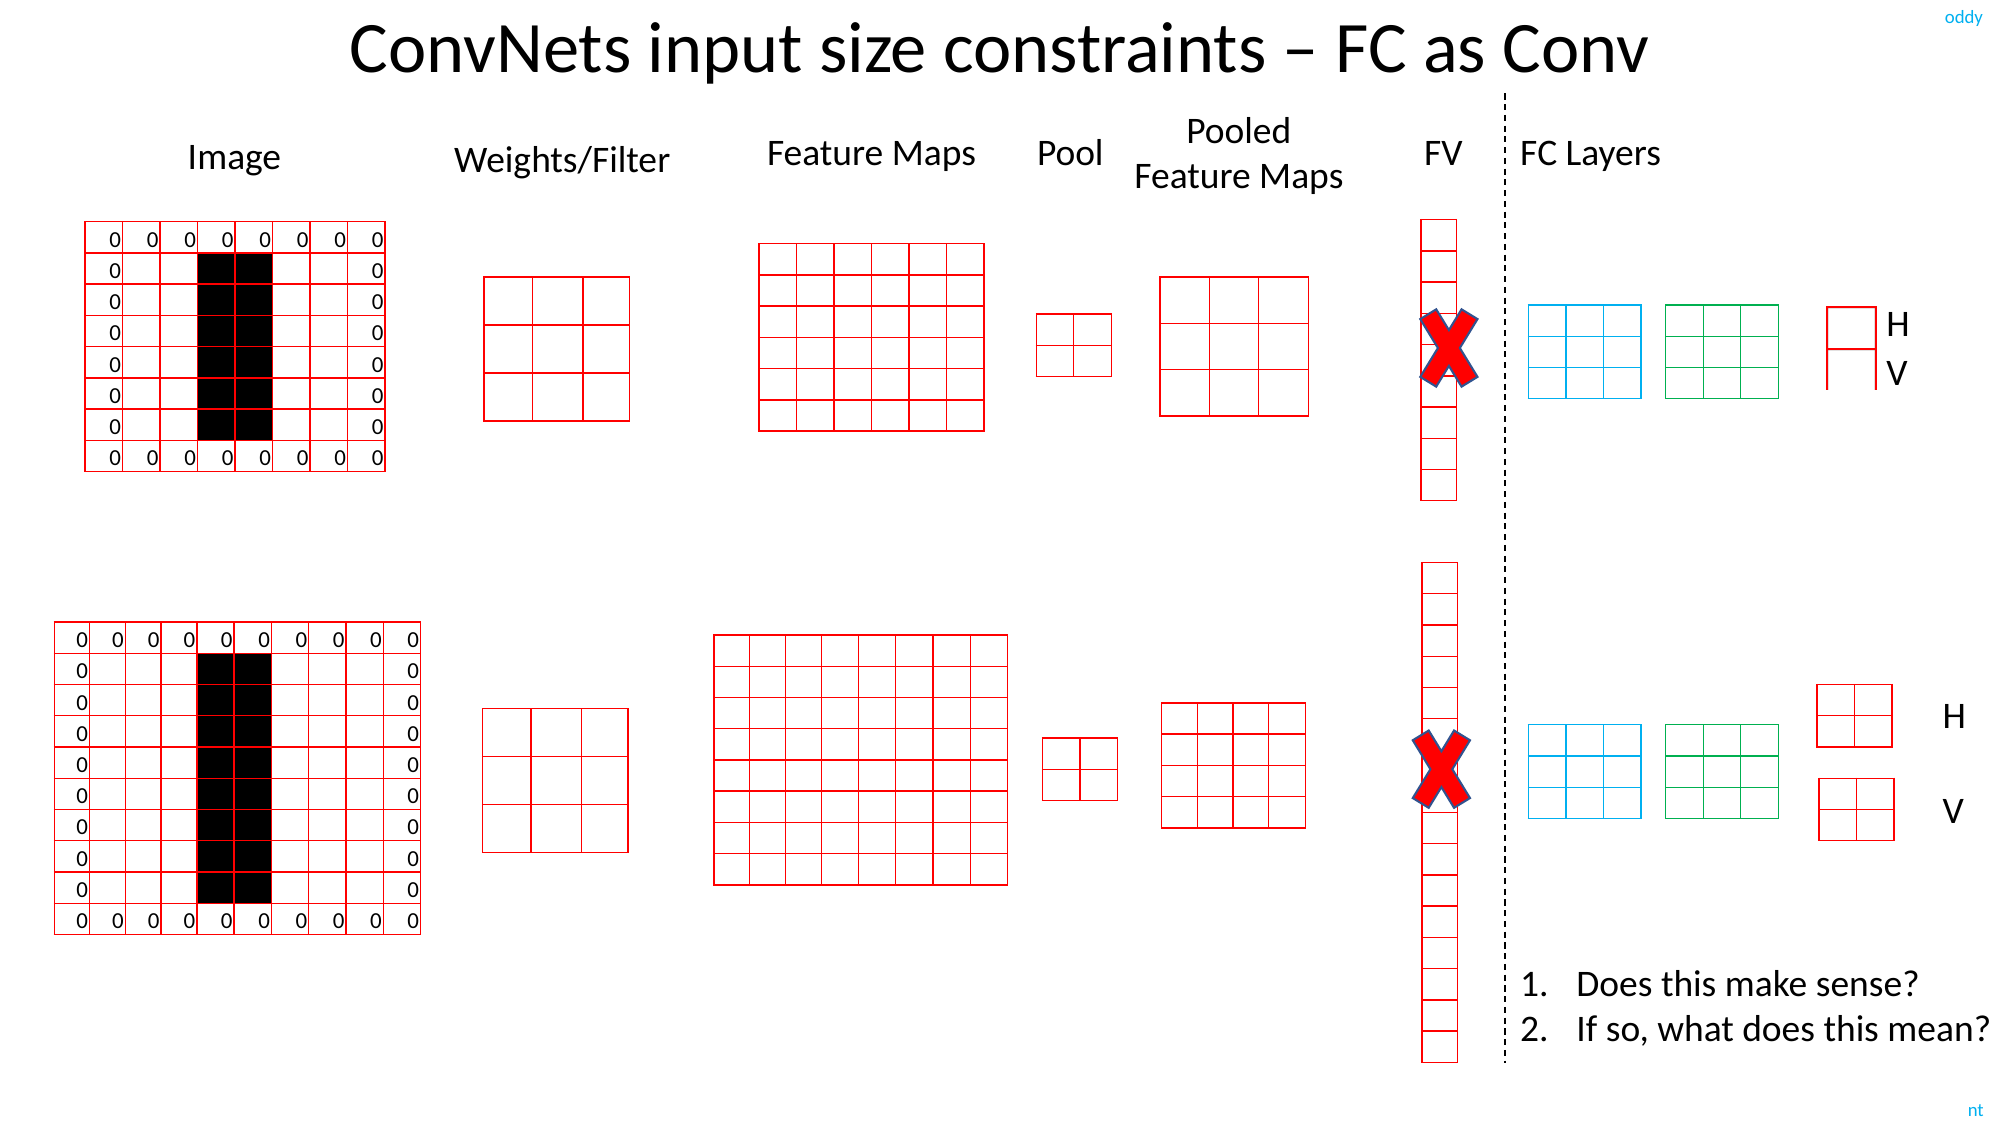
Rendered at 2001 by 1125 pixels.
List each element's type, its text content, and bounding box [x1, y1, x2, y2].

table_cell [1855, 716, 1891, 746]
table_cell [1453, 764, 1457, 775]
picture [1826, 305, 1877, 391]
table_cell [971, 729, 1007, 759]
table_cell [835, 276, 871, 305]
table_cell [786, 698, 821, 728]
table_cell [311, 254, 347, 283]
table_cell [1704, 788, 1740, 818]
table_header [1704, 306, 1740, 336]
table_cell [1423, 969, 1457, 999]
table_cell [532, 805, 581, 852]
table_cell [309, 779, 345, 809]
table_cell [1423, 876, 1457, 905]
table_cell [1423, 844, 1457, 874]
table_cell [947, 338, 983, 368]
table_cell [309, 841, 345, 871]
table_cell [1666, 337, 1703, 367]
table_header [485, 278, 532, 324]
table_cell [859, 761, 895, 790]
table_header [1269, 704, 1305, 733]
table_header [896, 636, 932, 666]
table_cell [309, 748, 345, 778]
table_cell 0 [55, 685, 89, 715]
table_cell 0 [273, 441, 309, 471]
table_header 0 [348, 222, 384, 252]
table_cell [126, 716, 160, 746]
table_cell [835, 338, 871, 368]
table_cell [123, 379, 159, 408]
table_cell [161, 285, 197, 315]
table_cell [910, 401, 946, 430]
table_cell [162, 841, 196, 871]
table_cell [1604, 337, 1640, 367]
table_cell [235, 873, 271, 903]
table_cell 0 [348, 254, 384, 283]
table_cell 0 [55, 810, 89, 840]
table_cell [1567, 788, 1603, 818]
table_cell 0 [236, 441, 272, 471]
text_box FV [1409, 120, 1479, 181]
table_header [1567, 306, 1603, 336]
table_cell [485, 374, 532, 420]
table_cell [1422, 324, 1434, 344]
table_cell [947, 369, 983, 399]
table_cell [1666, 788, 1703, 818]
table_cell [235, 841, 271, 871]
table_cell [750, 698, 785, 728]
table_header [835, 244, 871, 274]
table_cell [236, 347, 272, 377]
table_cell [1423, 594, 1457, 624]
table_header [1529, 725, 1565, 755]
table_cell [1529, 368, 1565, 398]
table_cell [198, 810, 233, 840]
table_cell [760, 401, 796, 430]
table_cell [1604, 757, 1640, 787]
table_cell [347, 748, 383, 778]
table_header 0 [235, 623, 271, 653]
table_cell 0 [235, 904, 271, 934]
table_header [1074, 315, 1111, 345]
table_cell [347, 779, 383, 809]
table_cell 0 [384, 904, 420, 934]
table_cell [1422, 408, 1456, 438]
table_header 0 [236, 222, 272, 252]
table_cell [872, 369, 908, 399]
table_cell [971, 667, 1007, 697]
table_cell [797, 369, 833, 399]
table_header [786, 636, 821, 666]
table_header [1855, 685, 1891, 715]
table_cell 0 [86, 316, 122, 346]
table_cell [1269, 766, 1305, 796]
table_cell 0 [86, 441, 122, 471]
table_cell [1444, 368, 1453, 375]
table_header [1198, 704, 1232, 733]
table_cell 0 [272, 904, 308, 934]
table_cell [934, 667, 970, 697]
table_cell [715, 792, 749, 822]
table_cell [126, 873, 160, 903]
table_cell [822, 823, 858, 853]
table_cell [822, 761, 858, 790]
table_cell [235, 748, 271, 778]
table_header 0 [86, 222, 122, 252]
table_cell [162, 685, 196, 715]
table_cell [272, 716, 308, 746]
table_header [1741, 725, 1778, 755]
table_cell [1234, 766, 1268, 796]
table_cell [311, 347, 347, 377]
table_cell [934, 761, 970, 790]
table_header [1161, 278, 1209, 323]
table_cell [126, 841, 160, 871]
table_cell [272, 685, 308, 715]
table_header 0 [309, 623, 345, 653]
table_cell 0 [347, 904, 383, 934]
table_cell [896, 667, 932, 697]
table_cell [198, 685, 233, 715]
table_header 0 [123, 222, 159, 252]
table_cell [1210, 324, 1258, 369]
table_cell [236, 379, 272, 408]
table_cell [198, 316, 234, 346]
table_cell [910, 276, 946, 305]
text_box H [1871, 291, 1926, 352]
table_cell [835, 401, 871, 430]
table_cell 0 [348, 441, 384, 471]
table_header 0 [161, 222, 197, 252]
text_box Pooled Feature Maps [1118, 98, 1360, 204]
table_header [1666, 725, 1703, 755]
table_cell [1037, 346, 1073, 376]
table_cell [1043, 770, 1079, 800]
table_cell [1423, 1032, 1457, 1062]
table_cell 0 [55, 654, 89, 684]
table_cell [1741, 757, 1778, 787]
table_cell 0 [86, 285, 122, 315]
table_cell [1259, 370, 1308, 415]
text_box Feature Maps [752, 120, 994, 181]
table_cell [1666, 368, 1703, 398]
table_header [1857, 779, 1893, 809]
table_cell [1198, 735, 1232, 765]
table_cell [750, 823, 785, 853]
table_cell [786, 761, 821, 790]
table_cell [533, 374, 582, 420]
table_cell [123, 285, 159, 315]
table_cell [1234, 735, 1268, 765]
table_cell [90, 873, 125, 903]
table_cell [485, 326, 532, 372]
table_cell [1741, 337, 1778, 367]
table_cell [198, 716, 233, 746]
title ConvNets input size constraints – FC as Conv [13, 12, 1987, 94]
table_cell 0 [384, 779, 420, 809]
table_cell 0 [55, 841, 89, 871]
table_header [715, 636, 749, 666]
table_cell 0 [309, 904, 345, 934]
table_cell [859, 792, 895, 822]
table_cell [584, 374, 629, 420]
table_cell [198, 379, 234, 408]
table_cell [1423, 907, 1457, 937]
table_cell [859, 729, 895, 759]
text_box FC Layers [1510, 120, 1678, 181]
table_cell [934, 729, 970, 759]
table_cell [198, 654, 233, 684]
table_cell [1269, 735, 1305, 765]
table_cell [750, 761, 785, 790]
table_cell [797, 307, 833, 337]
table_cell [126, 748, 160, 778]
table_cell [1423, 759, 1429, 779]
table_cell [347, 685, 383, 715]
table_cell [786, 854, 821, 884]
table_cell [760, 276, 796, 305]
table_cell [786, 792, 821, 822]
table_header [872, 244, 908, 274]
table_cell [1529, 337, 1565, 367]
table_cell [126, 810, 160, 840]
table_header [1567, 725, 1603, 755]
table_header [1704, 725, 1740, 755]
table_cell [347, 873, 383, 903]
table_cell [971, 761, 1007, 790]
table_cell [896, 761, 932, 790]
table_cell [1422, 345, 1437, 372]
table_cell [162, 748, 196, 778]
table_cell [1567, 337, 1603, 367]
table_header [1422, 220, 1456, 250]
table_cell 0 [384, 873, 420, 903]
table_cell [90, 748, 125, 778]
table_cell [584, 326, 629, 372]
table_header 0 [272, 623, 308, 653]
table_cell [347, 810, 383, 840]
table_cell [947, 307, 983, 337]
table_cell [1422, 470, 1456, 500]
table_cell [235, 716, 271, 746]
table_cell [1259, 324, 1308, 369]
table_cell [311, 316, 347, 346]
table_cell [872, 276, 908, 305]
table_cell [123, 254, 159, 283]
table_cell [896, 698, 932, 728]
table_cell [272, 748, 308, 778]
table_cell [750, 854, 785, 884]
table_cell [947, 401, 983, 430]
table_cell [1666, 757, 1703, 787]
table_cell [1423, 626, 1457, 656]
table_cell 0 [198, 904, 233, 934]
table_cell [198, 285, 234, 315]
table_cell [347, 716, 383, 746]
table_header 0 [311, 222, 347, 252]
table_cell [1704, 757, 1740, 787]
table_cell [273, 379, 309, 408]
table_cell [1234, 797, 1268, 827]
table_cell [1529, 788, 1565, 818]
table_cell 0 [86, 347, 122, 377]
table_cell [1529, 757, 1565, 787]
table_cell [1161, 370, 1209, 415]
table_cell [1704, 368, 1740, 398]
table_cell [1162, 766, 1197, 796]
table_cell [272, 873, 308, 903]
table_cell [198, 254, 234, 283]
table_header [532, 709, 581, 756]
table_header 0 [55, 623, 89, 653]
table_cell [1269, 797, 1305, 827]
table_cell [235, 654, 271, 684]
table_cell [715, 854, 749, 884]
table_cell 0 [384, 748, 420, 778]
table_cell [1423, 789, 1457, 812]
table_cell [971, 823, 1007, 853]
table_header [971, 636, 1007, 666]
table_cell [273, 410, 309, 440]
table_cell 0 [311, 441, 347, 471]
table_header 0 [162, 623, 196, 653]
table_cell [797, 276, 833, 305]
text_box [1420, 309, 1478, 387]
table_cell [797, 401, 833, 430]
table_cell [1162, 797, 1197, 827]
table_cell [273, 347, 309, 377]
table_cell 0 [384, 685, 420, 715]
table_cell [90, 654, 125, 684]
table_cell [272, 779, 308, 809]
table_cell [1820, 810, 1856, 840]
table_header [910, 244, 946, 274]
table_cell [1422, 377, 1456, 406]
table_cell [971, 698, 1007, 728]
table_cell [273, 254, 309, 283]
table_cell 0 [161, 441, 197, 471]
table_cell [198, 748, 233, 778]
table_header [1820, 779, 1856, 809]
table_cell [859, 854, 895, 884]
table_cell [859, 823, 895, 853]
table_cell 0 [384, 841, 420, 871]
table_header [1162, 704, 1197, 733]
table_cell [198, 841, 233, 871]
table_cell [822, 792, 858, 822]
table_header 0 [384, 623, 420, 653]
table_cell [872, 401, 908, 430]
table_cell [760, 338, 796, 368]
table_cell [786, 823, 821, 853]
table_cell 0 [126, 904, 160, 934]
table_cell [311, 410, 347, 440]
table_cell [715, 823, 749, 853]
table_cell [273, 316, 309, 346]
table_cell [582, 805, 627, 852]
table_cell [309, 810, 345, 840]
table_cell [1422, 439, 1456, 469]
table_cell [1604, 368, 1640, 398]
table_cell 0 [384, 810, 420, 840]
table_cell [236, 410, 272, 440]
table_cell [309, 873, 345, 903]
table_cell 0 [198, 441, 234, 471]
table_header [797, 244, 833, 274]
table_cell [235, 779, 271, 809]
table_header [584, 278, 629, 324]
table_header [859, 636, 895, 666]
table_cell [822, 698, 858, 728]
table_header [947, 244, 983, 274]
table_cell [1423, 719, 1457, 749]
table_cell [236, 285, 272, 315]
table_header 0 [90, 623, 125, 653]
table_cell [715, 698, 749, 728]
table_cell [162, 779, 196, 809]
table_cell [715, 729, 749, 759]
table_cell [90, 779, 125, 809]
table_cell [162, 654, 196, 684]
table_cell [198, 410, 234, 440]
table_cell [1741, 788, 1778, 818]
table_cell [750, 729, 785, 759]
table_header 0 [126, 623, 160, 653]
table_cell [1161, 324, 1209, 369]
table_cell [1422, 283, 1456, 313]
table_cell 0 [348, 347, 384, 377]
table_cell [859, 698, 895, 728]
table_cell [311, 379, 347, 408]
table_cell [896, 729, 932, 759]
table_cell [236, 254, 272, 283]
table_cell [896, 854, 932, 884]
table_header [533, 278, 582, 324]
table_cell 0 [90, 904, 125, 934]
table_header [1043, 739, 1079, 769]
table_cell 0 [348, 285, 384, 315]
table_cell [835, 369, 871, 399]
table_cell [162, 716, 196, 746]
table_header [1666, 306, 1703, 336]
table_cell [161, 410, 197, 440]
table_header [582, 709, 627, 756]
table_cell [198, 873, 233, 903]
table_cell [910, 307, 946, 337]
table_cell [1423, 688, 1457, 718]
table_cell [90, 810, 125, 840]
table_cell [272, 841, 308, 871]
table_cell [90, 685, 125, 715]
table_header [1529, 306, 1565, 336]
table_header [1604, 725, 1640, 755]
table_cell 0 [86, 410, 122, 440]
table_cell [1567, 368, 1603, 398]
text_box Image [172, 124, 298, 185]
table_cell [896, 823, 932, 853]
table_cell [123, 410, 159, 440]
table_cell 0 [348, 379, 384, 408]
table_cell [273, 285, 309, 315]
table_cell [162, 873, 196, 903]
table_cell [126, 685, 160, 715]
table_cell [582, 757, 627, 804]
table_header [822, 636, 858, 666]
table_cell 0 [55, 904, 89, 934]
table_cell [235, 685, 271, 715]
table_cell [822, 854, 858, 884]
table_cell [161, 347, 197, 377]
table_cell [760, 369, 796, 399]
table_cell [126, 654, 160, 684]
table_cell [934, 792, 970, 822]
text_box Weights/Filter [439, 127, 688, 188]
table_cell [347, 841, 383, 871]
table_cell [1704, 337, 1740, 367]
table_cell [309, 716, 345, 746]
table_cell [1440, 314, 1456, 328]
table_cell [309, 654, 345, 684]
table_cell [822, 667, 858, 697]
table_header [750, 636, 785, 666]
table_cell 0 [348, 410, 384, 440]
table_cell [483, 757, 530, 804]
table_cell [162, 810, 196, 840]
table_cell [311, 285, 347, 315]
text_box Does this make sense? If so, what does this mean? [1510, 951, 2000, 1057]
table_cell [910, 369, 946, 399]
table_cell [971, 792, 1007, 822]
table_cell [1423, 657, 1457, 687]
table_header [1818, 685, 1854, 715]
table_header [1423, 563, 1457, 593]
table_cell 0 [55, 873, 89, 903]
table_cell [533, 326, 582, 372]
table_header 0 [198, 222, 234, 252]
table_cell [1423, 1001, 1457, 1030]
table_cell [309, 685, 345, 715]
table_cell [947, 276, 983, 305]
table_cell [715, 761, 749, 790]
table_cell [872, 338, 908, 368]
table_header [1604, 306, 1640, 336]
table_cell [1604, 788, 1640, 818]
table_cell [934, 823, 970, 853]
table_header [1741, 306, 1778, 336]
table_header [760, 244, 796, 274]
table_cell [235, 810, 271, 840]
table_cell [90, 841, 125, 871]
table_cell [910, 338, 946, 368]
table_header [483, 709, 530, 756]
table_cell 0 [55, 716, 89, 746]
table_cell [1074, 346, 1111, 376]
table_cell [1198, 766, 1232, 796]
table_cell [1422, 252, 1456, 281]
table_cell [750, 792, 785, 822]
table_cell 0 [55, 779, 89, 809]
table_cell [1210, 370, 1258, 415]
table_cell [750, 667, 785, 697]
table_header [1234, 704, 1268, 733]
table_cell [272, 810, 308, 840]
table_cell 0 [123, 441, 159, 471]
table_cell [483, 805, 530, 852]
table_cell [971, 854, 1007, 884]
table_cell [760, 307, 796, 337]
table_cell [1567, 757, 1603, 787]
table_header 0 [347, 623, 383, 653]
table_cell 0 [384, 654, 420, 684]
table_cell [872, 307, 908, 337]
table_cell [161, 254, 197, 283]
table_header [1081, 739, 1117, 769]
table_cell [822, 729, 858, 759]
table_header 0 [198, 623, 233, 653]
table_cell [715, 667, 749, 697]
table_cell 0 [162, 904, 196, 934]
table_cell 0 [86, 379, 122, 408]
table_cell 0 [348, 316, 384, 346]
table_cell [161, 379, 197, 408]
table_cell [1162, 735, 1197, 765]
table_cell [835, 307, 871, 337]
table_cell [272, 654, 308, 684]
table_cell 0 [384, 716, 420, 746]
table_cell [786, 667, 821, 697]
table_header [1037, 315, 1073, 345]
table_cell [896, 792, 932, 822]
text_box V [1871, 340, 1924, 401]
text_box H [1927, 683, 1982, 744]
text_box V [1927, 778, 1980, 839]
table_cell [347, 654, 383, 684]
table_cell [786, 729, 821, 759]
table_cell [532, 757, 581, 804]
table_cell [198, 779, 233, 809]
table_header [1259, 278, 1308, 323]
table_cell [1741, 368, 1778, 398]
table_cell [123, 316, 159, 346]
table_cell [123, 347, 159, 377]
table_header [1210, 278, 1258, 323]
table_cell [1423, 813, 1457, 843]
table_header 0 [273, 222, 309, 252]
table_cell [934, 854, 970, 884]
table_cell 0 [86, 254, 122, 283]
table_cell [198, 347, 234, 377]
text_box [1412, 730, 1471, 808]
table_cell [1818, 716, 1854, 746]
table_cell [236, 316, 272, 346]
table_cell [1198, 797, 1232, 827]
table_cell [859, 667, 895, 697]
table_cell [90, 716, 125, 746]
table_cell [161, 316, 197, 346]
table_cell [126, 779, 160, 809]
table_header [934, 636, 970, 666]
table_cell 0 [55, 748, 89, 778]
table_cell [1423, 938, 1457, 968]
table_cell [934, 698, 970, 728]
text_box Pool [1014, 120, 1126, 181]
table_cell [797, 338, 833, 368]
table_cell [1857, 810, 1893, 840]
table_cell [1081, 770, 1117, 800]
